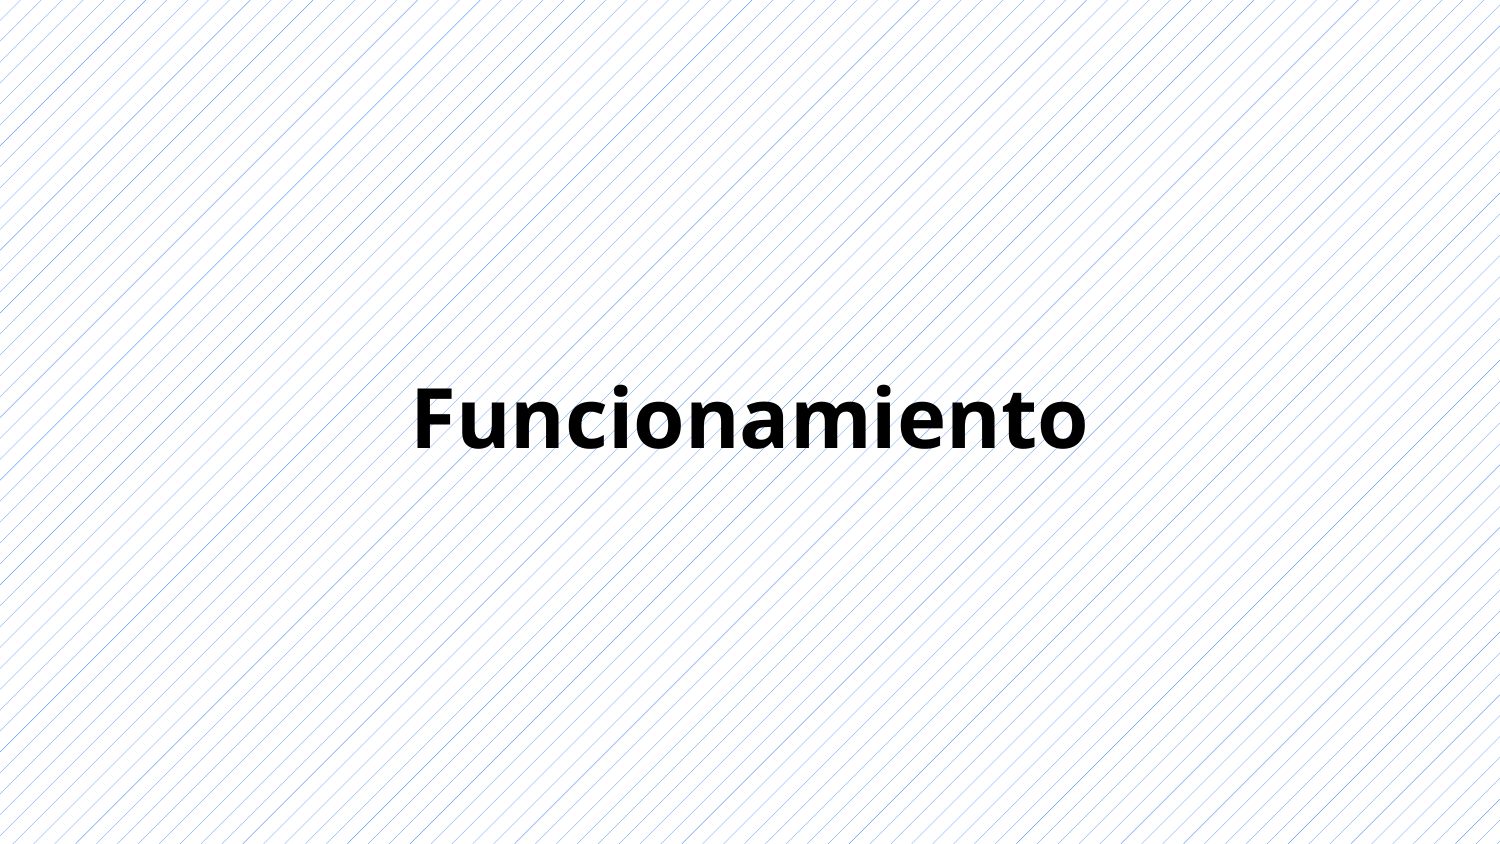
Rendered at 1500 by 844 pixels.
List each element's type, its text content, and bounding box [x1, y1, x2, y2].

text_box Funcionamiento [239, 361, 1261, 482]
